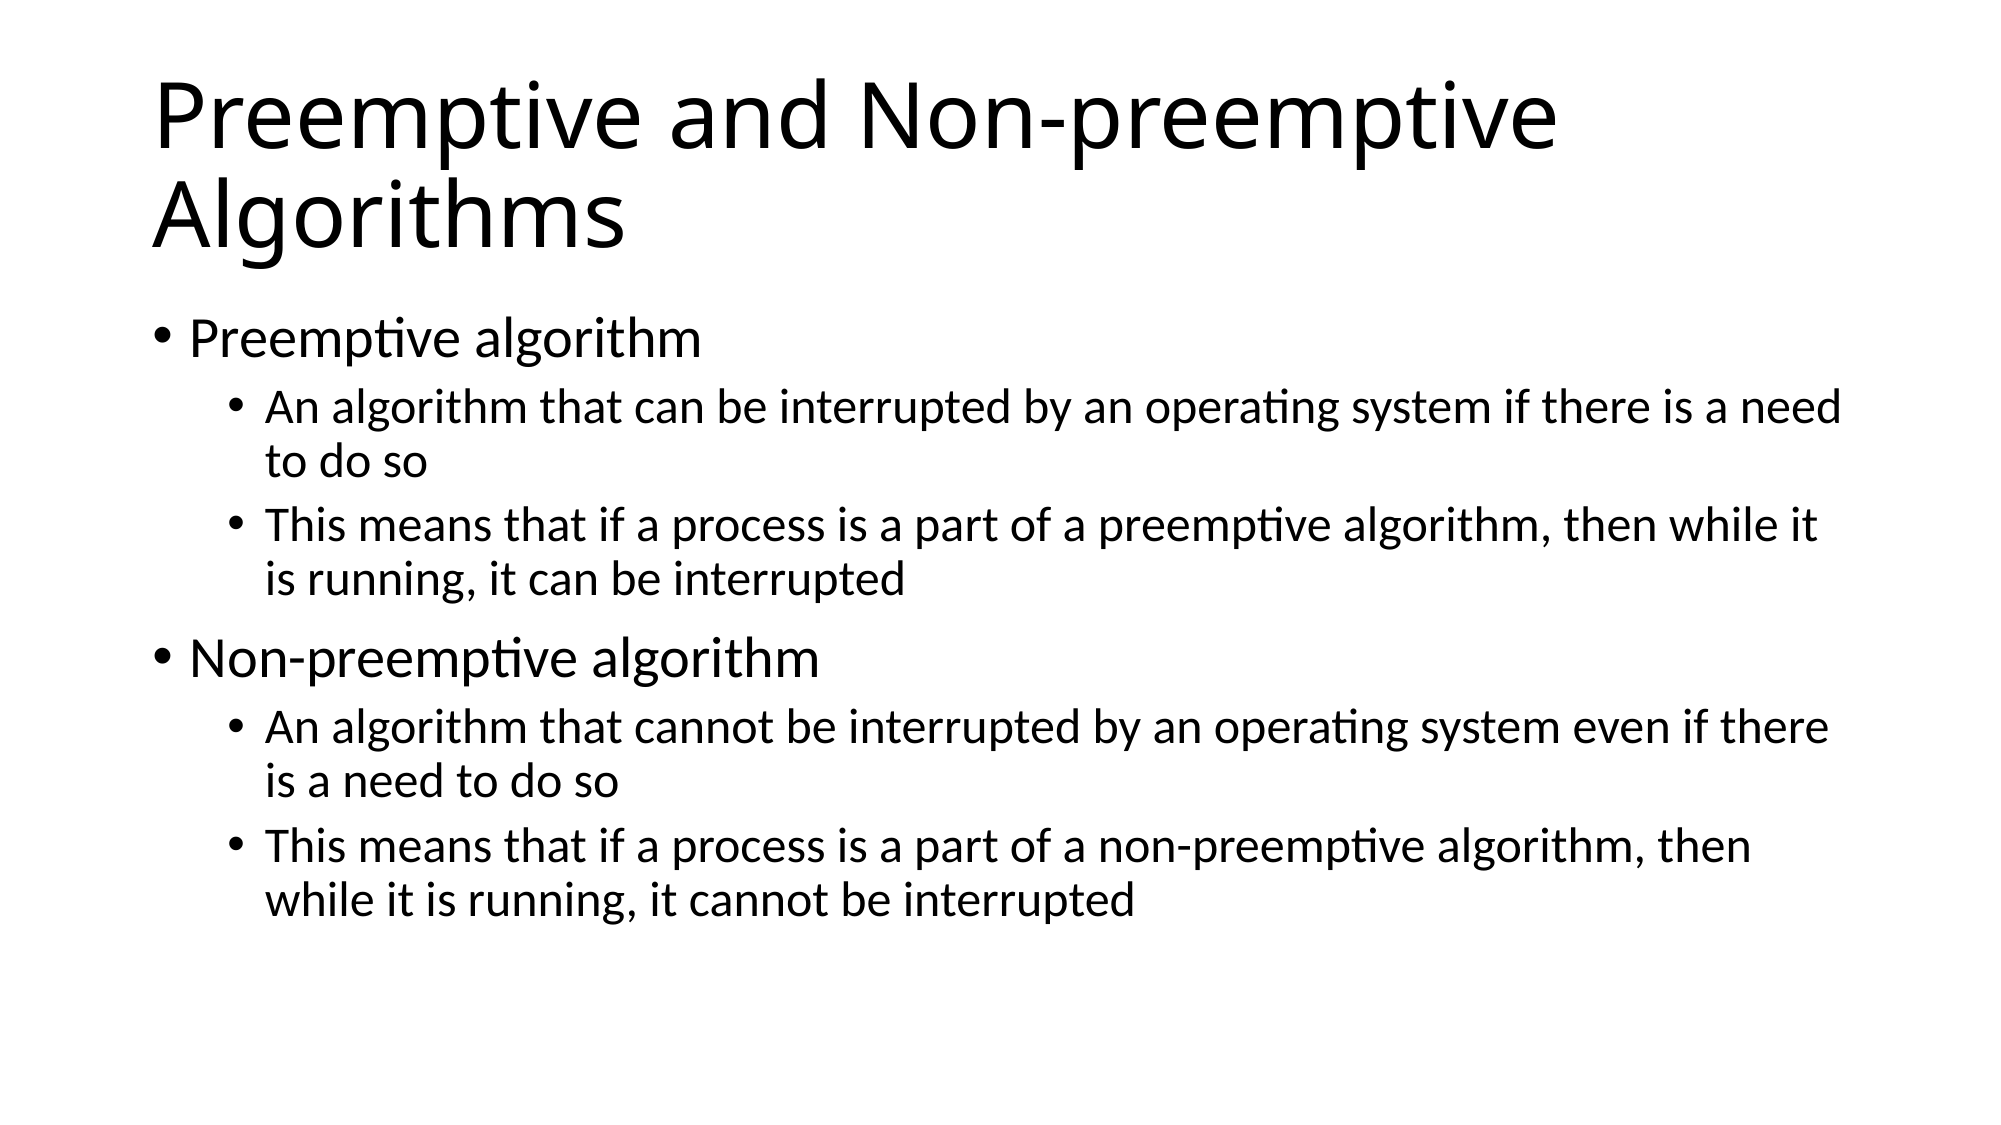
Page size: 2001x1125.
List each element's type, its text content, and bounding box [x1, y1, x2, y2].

title Preemptive and Non-preemptive Algorithms [137, 59, 1863, 278]
list Preemptive algorithm An algorithm that can be interrupted by an operating system if there is a need to do so This means that if a process is a part of a preemptive algorithm, then while it is running, it can be interrupted Non-preemptive algorithm An algorithm that cannot be interrupted by an operating system even if there is a need to do so This means that if a process is a part of a non-preemptive algorithm, then while it is running, it cannot be interrupted [137, 299, 1863, 1014]
